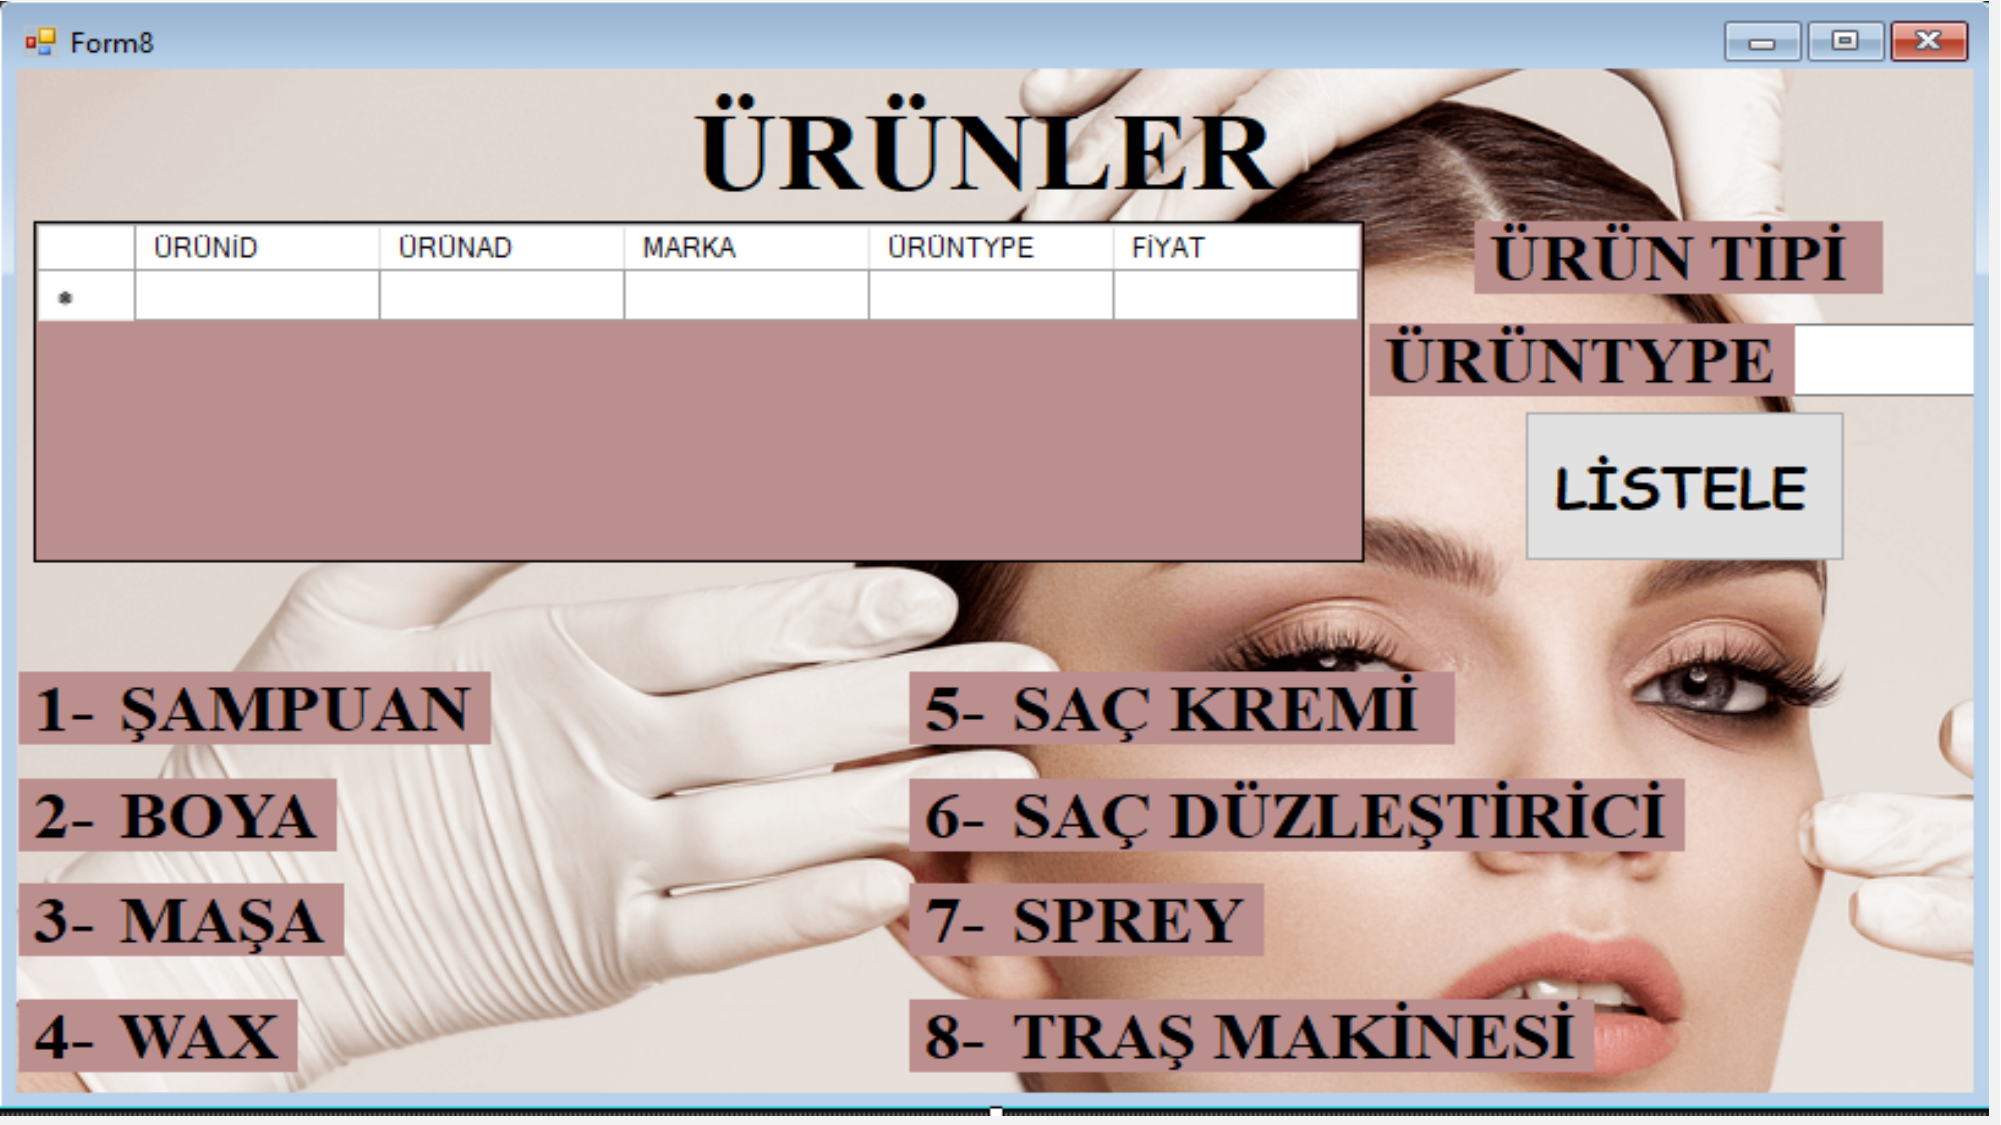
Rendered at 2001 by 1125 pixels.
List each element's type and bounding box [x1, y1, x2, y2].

list [0, 1, 1989, 1116]
